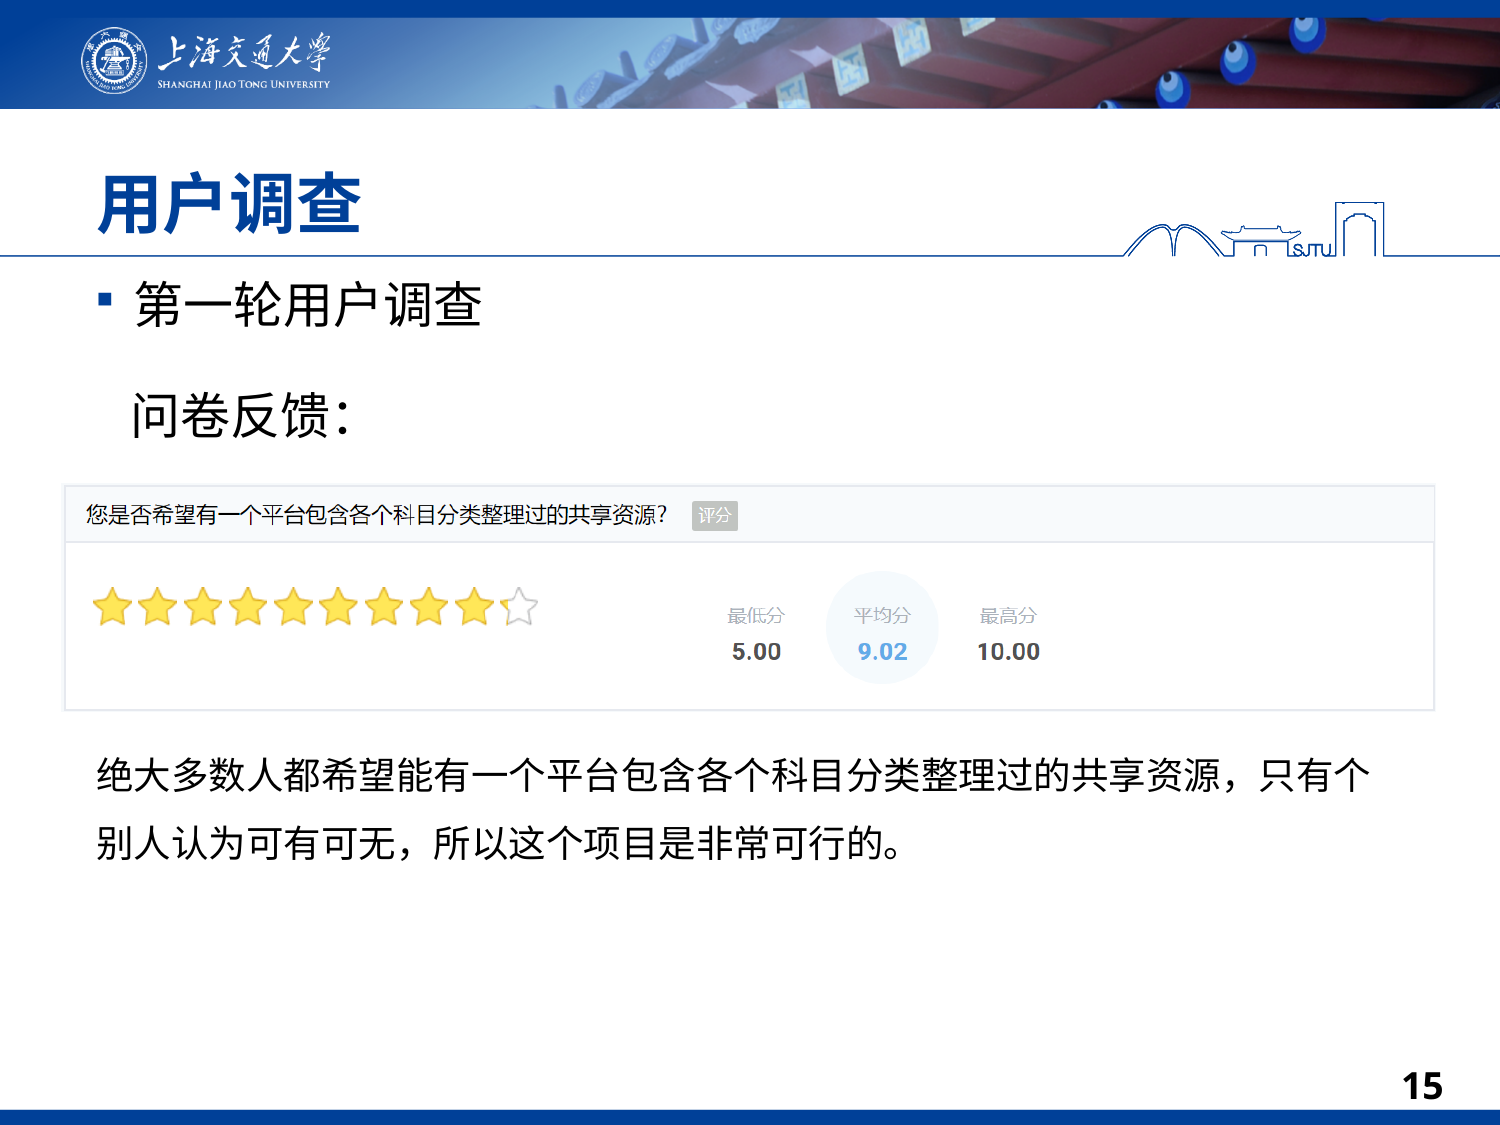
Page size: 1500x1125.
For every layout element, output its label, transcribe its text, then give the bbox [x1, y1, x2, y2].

picture [61, 483, 1436, 712]
list 第一轮用户调查 问卷反馈： 绝大多数人都希望能有一个平台包含各个科目分类整理过的共享资源，只有个别人认为可有可无，所以这个项目是非常可行的。 [81, 254, 1417, 483]
picture [0, 18, 1500, 109]
title 用户调查 [81, 159, 1455, 254]
list 第一轮用户调查 问卷反馈： 绝大多数人都希望能有一个平台包含各个科目分类整理过的共享资源，只有个别人认为可有可无，所以这个项目是非常可行的。 [81, 712, 1417, 960]
text_box [1386, 1054, 1481, 1120]
